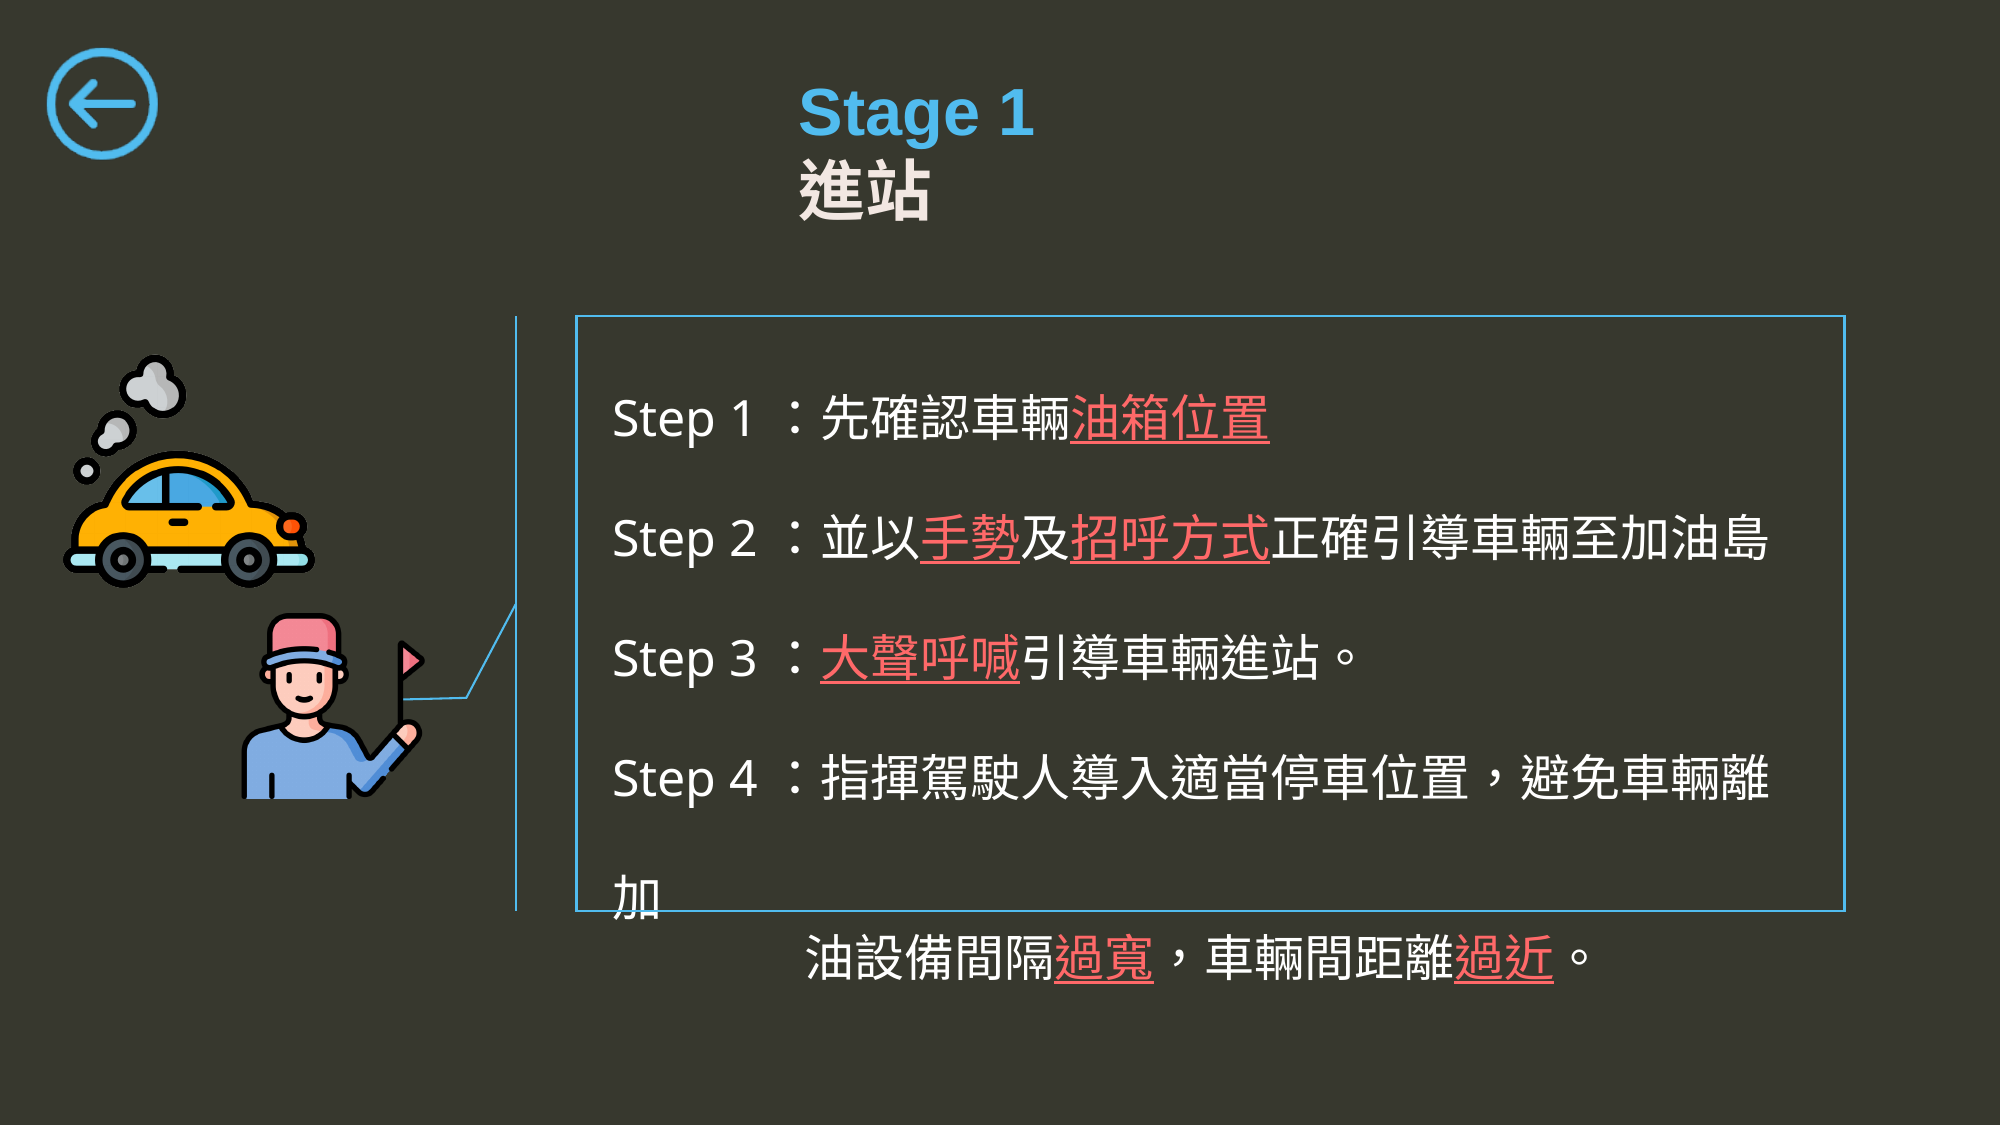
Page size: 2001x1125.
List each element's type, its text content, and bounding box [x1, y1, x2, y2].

picture [240, 613, 426, 799]
picture [63, 345, 315, 597]
text_box Step 1：先確認車輛油箱位置 Step 2：並以手勢及招呼方式正確引導車輛至加油島 Step 3：大聲呼喊引導車輛進站。 Step 4：指揮駕駛人導入適當停車位置，避免車輛離加 油設備間隔過寬，車輛間距離過近。 [597, 912, 1830, 995]
picture [32, 33, 173, 175]
text_box Stage 1 進站 [784, 60, 1216, 236]
text_box [426, 316, 517, 911]
text_box [575, 315, 1846, 912]
